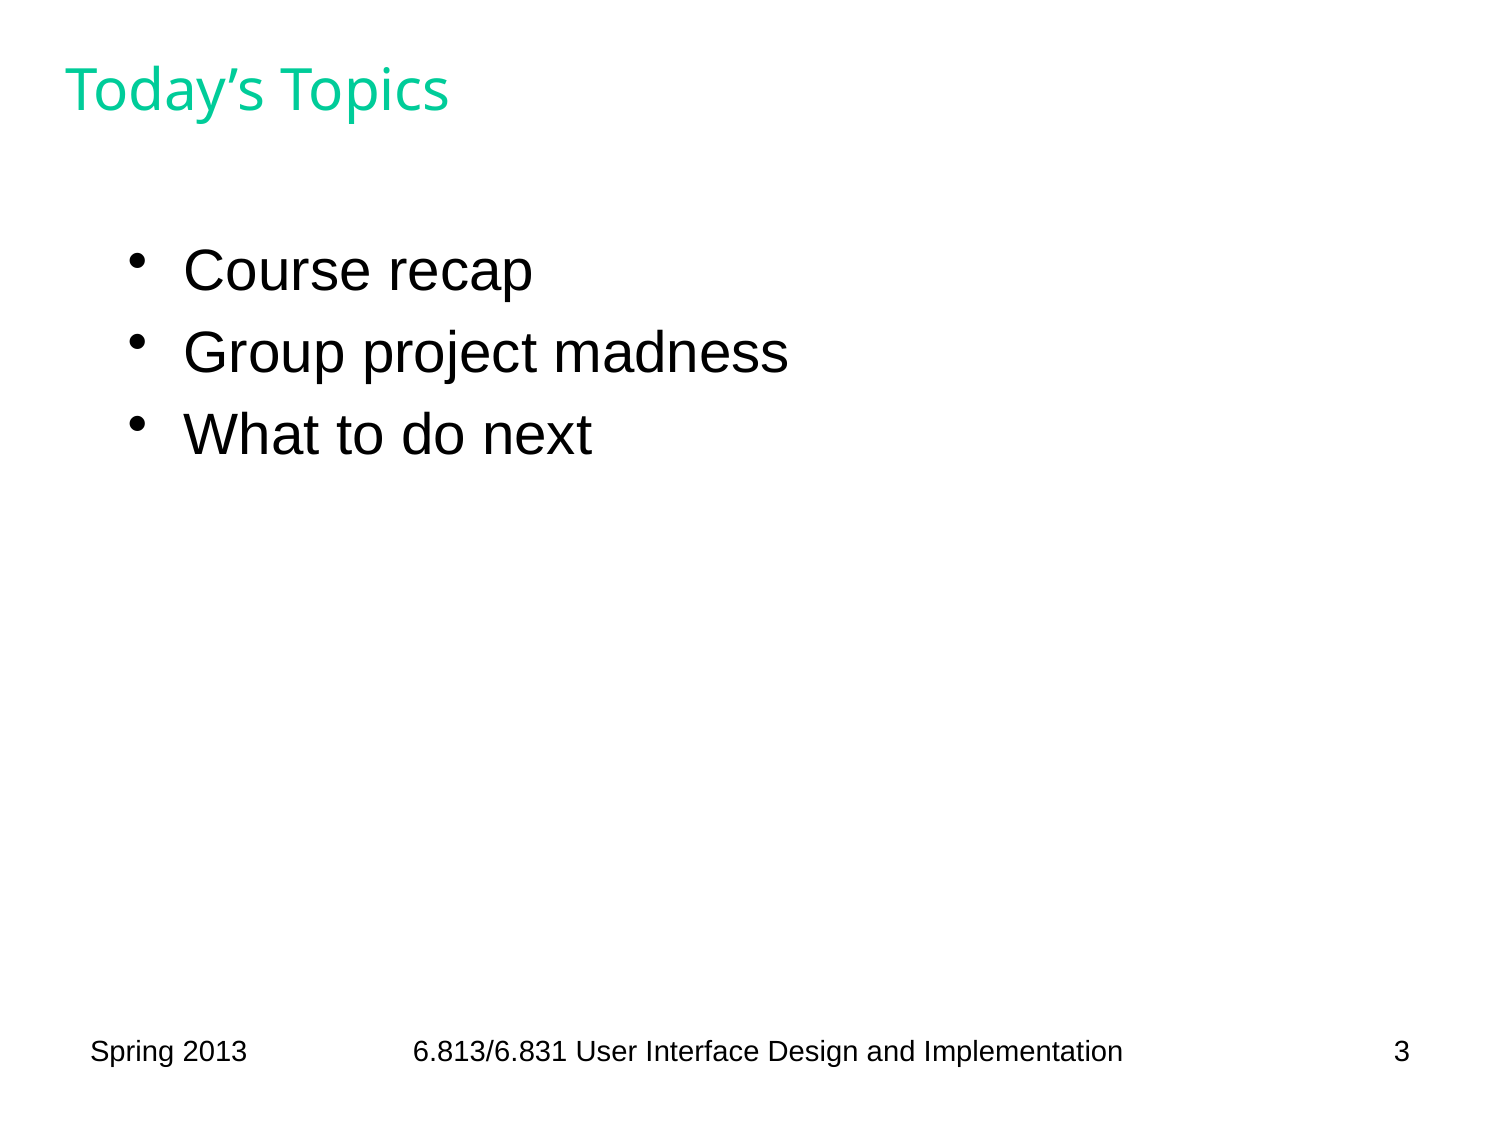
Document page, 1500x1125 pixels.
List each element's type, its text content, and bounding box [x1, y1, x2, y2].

footer 6.813/6.831 User Interface Design and Implementation [312, 1024, 1226, 1103]
title Today’s Topics [49, 24, 1438, 151]
slide_number 3 [1237, 1024, 1426, 1103]
list Course recap Group project madness What to do next [112, 224, 1388, 1001]
slide_number Spring 2013 [74, 1024, 301, 1103]
